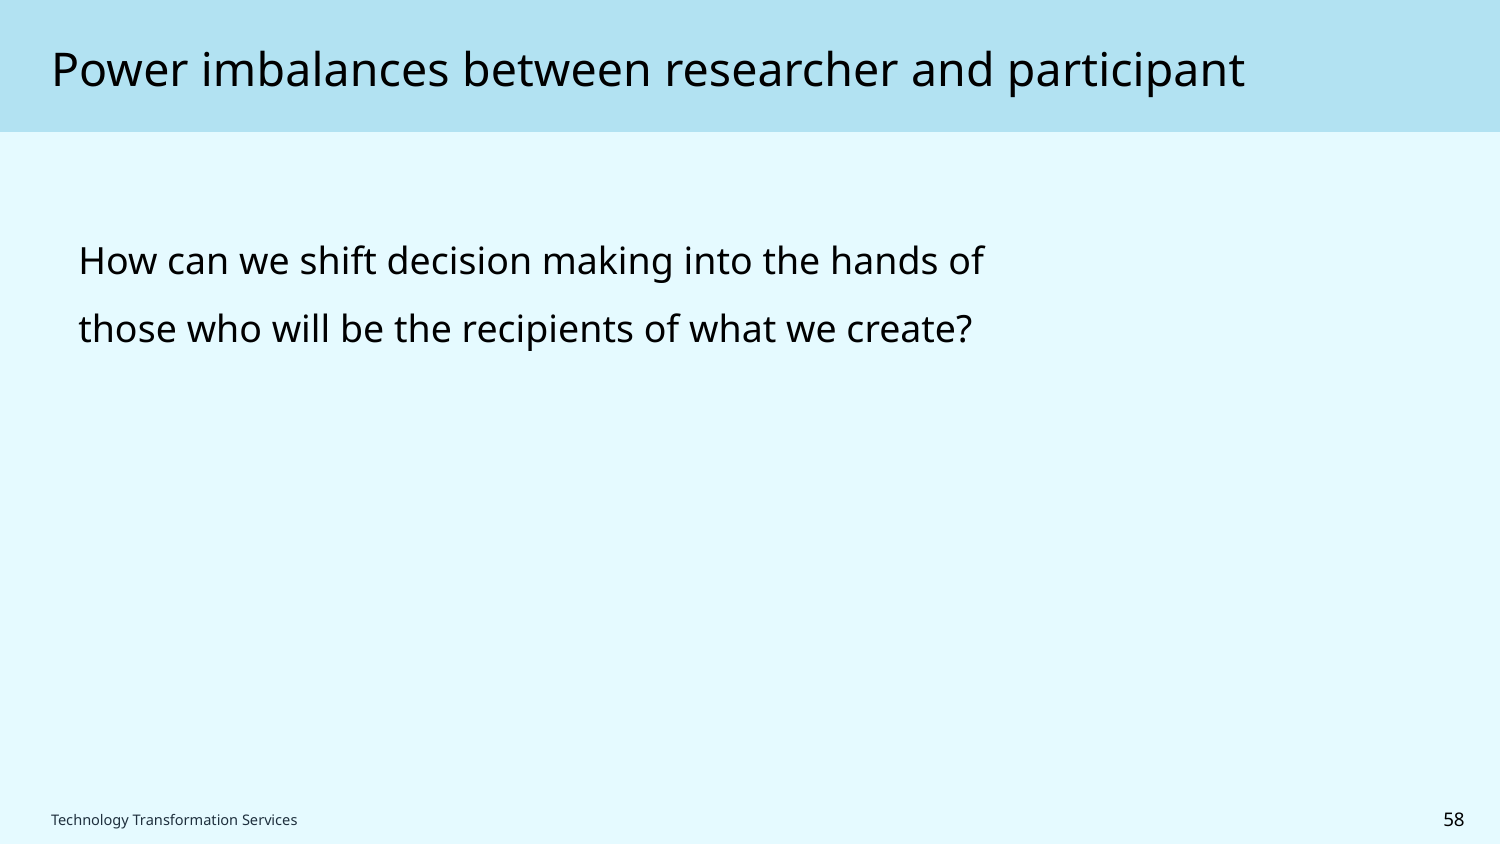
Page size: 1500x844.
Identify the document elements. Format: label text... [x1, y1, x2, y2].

list How can we shift decision making into the hands of those who will be the recipients of what we create? [78, 199, 1099, 750]
title Power imbalances between researcher and participant [51, 19, 1362, 132]
slide_number 58 [1389, 800, 1480, 840]
